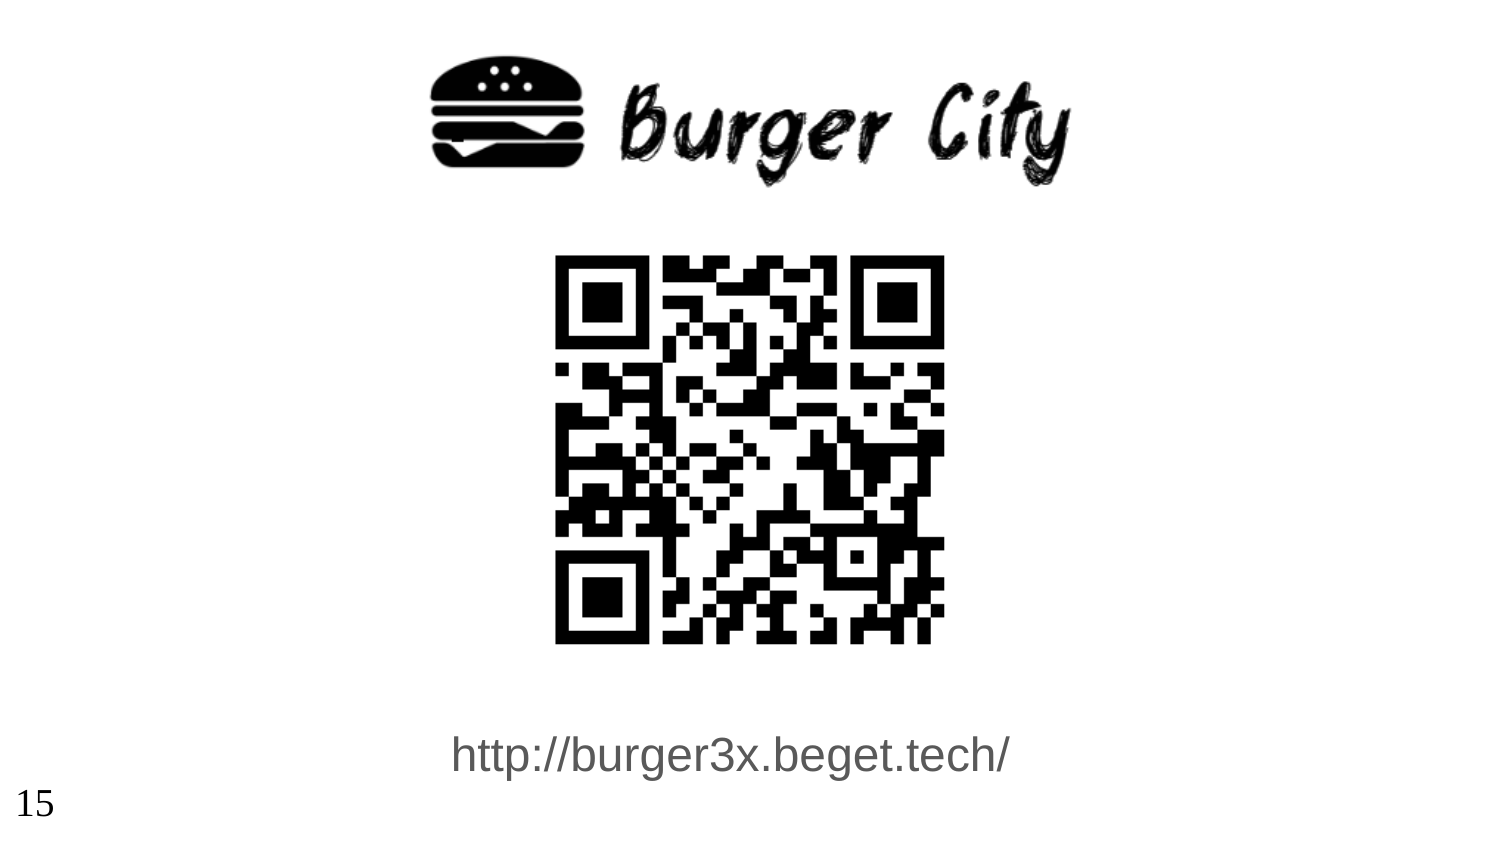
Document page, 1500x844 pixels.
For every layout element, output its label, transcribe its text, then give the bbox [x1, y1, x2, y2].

picture [412, 11, 1088, 699]
list http://burger3x.beget.tech/ [435, 699, 1029, 844]
text_box 15 [0, 761, 78, 840]
